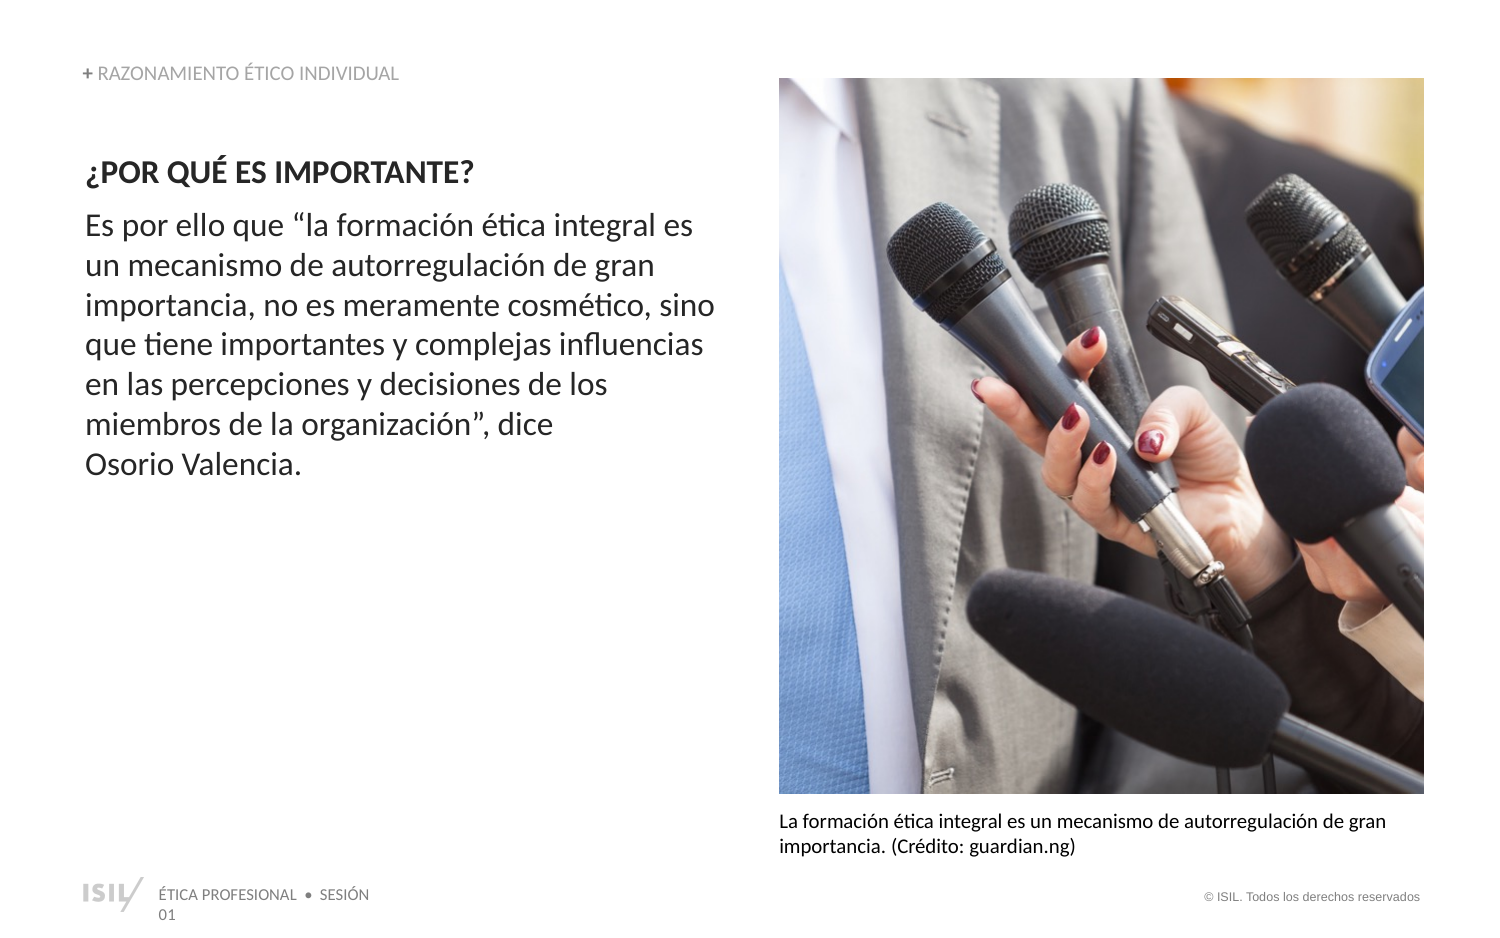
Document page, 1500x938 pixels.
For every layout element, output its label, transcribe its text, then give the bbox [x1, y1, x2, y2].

text_box ¿POR QUÉ ES IMPORTANTE? Es por ello que “la formación ética integral es un mecanismo de autorregulación de gran importancia, no es meramente cosmético, sino que tiene importantes y complejas influencias en las percepciones y decisiones de los miembros de la organización”, dice Osorio Valencia. [83, 150, 721, 483]
text_box + RAZONAMIENTO ÉTICO INDIVIDUAL [82, 62, 482, 85]
picture [779, 78, 1424, 794]
text_box La formación ética integral es un mecanismo de autorregulación de gran importancia. (Crédito: guardian.ng) [779, 807, 1424, 858]
